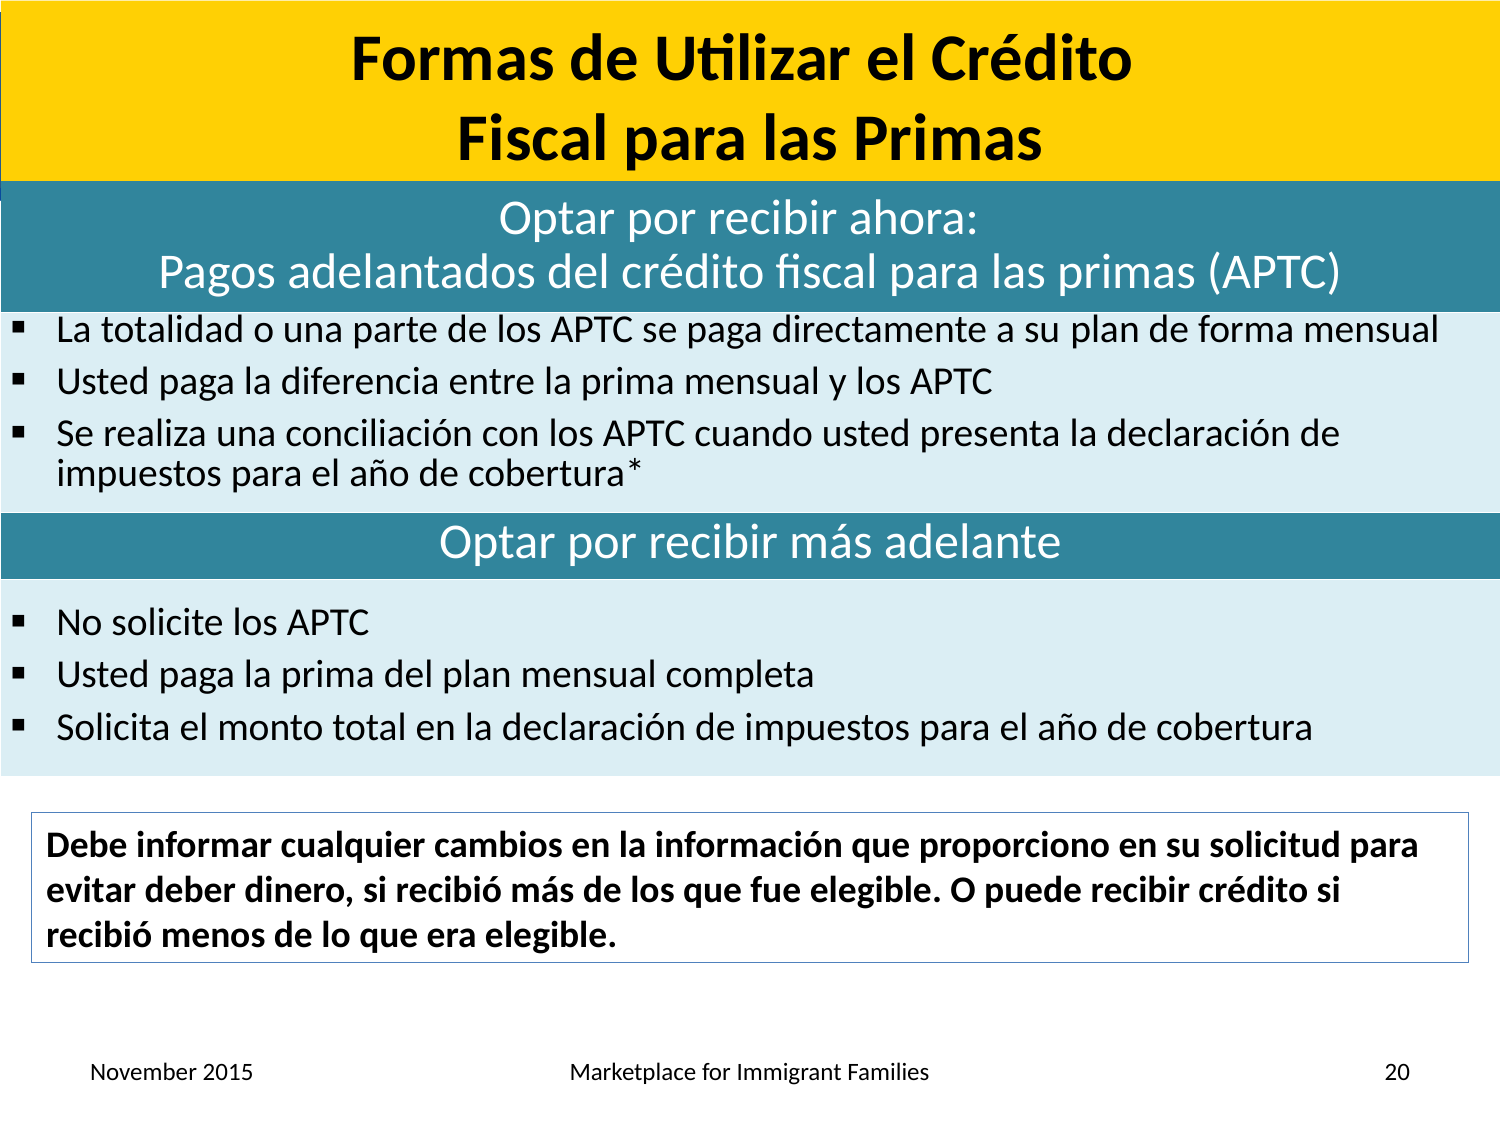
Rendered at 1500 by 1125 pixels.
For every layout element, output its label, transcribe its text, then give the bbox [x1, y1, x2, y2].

table_header Optar por recibir ahora: Pagos adelantados del crédito fiscal para las primas (APTC) [1, 181, 1500, 312]
table_cell Optar por recibir más adelante [1, 513, 1500, 579]
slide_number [75, 1040, 425, 1100]
text_box Debe informar cualquier cambios en la información que proporciono en su solicitud para evitar deber dinero, si recibió más de los que fue elegible. O puede recibir crédito si recibió menos de lo que era elegible. [31, 812, 1469, 963]
slide_number 20 [1074, 1040, 1425, 1100]
table_cell La totalidad o una parte de los APTC se paga directamente a su plan de forma mensual Usted paga la diferencia entre la prima mensual y los APTC Se realiza una conciliación con los APTC cuando usted presenta la declaración de impuestos para el año de cobertura* [1, 313, 1500, 512]
footer Marketplace for Immigrant Families [425, 1040, 1074, 1100]
table_cell No solicite los APTC Usted paga la prima del plan mensual completa Solicita el monto total en la declaración de impuestos para el año de cobertura [1, 580, 1500, 776]
title Formas de Utilizar el Crédito Fiscal para las Primas [0, 5, 1500, 182]
